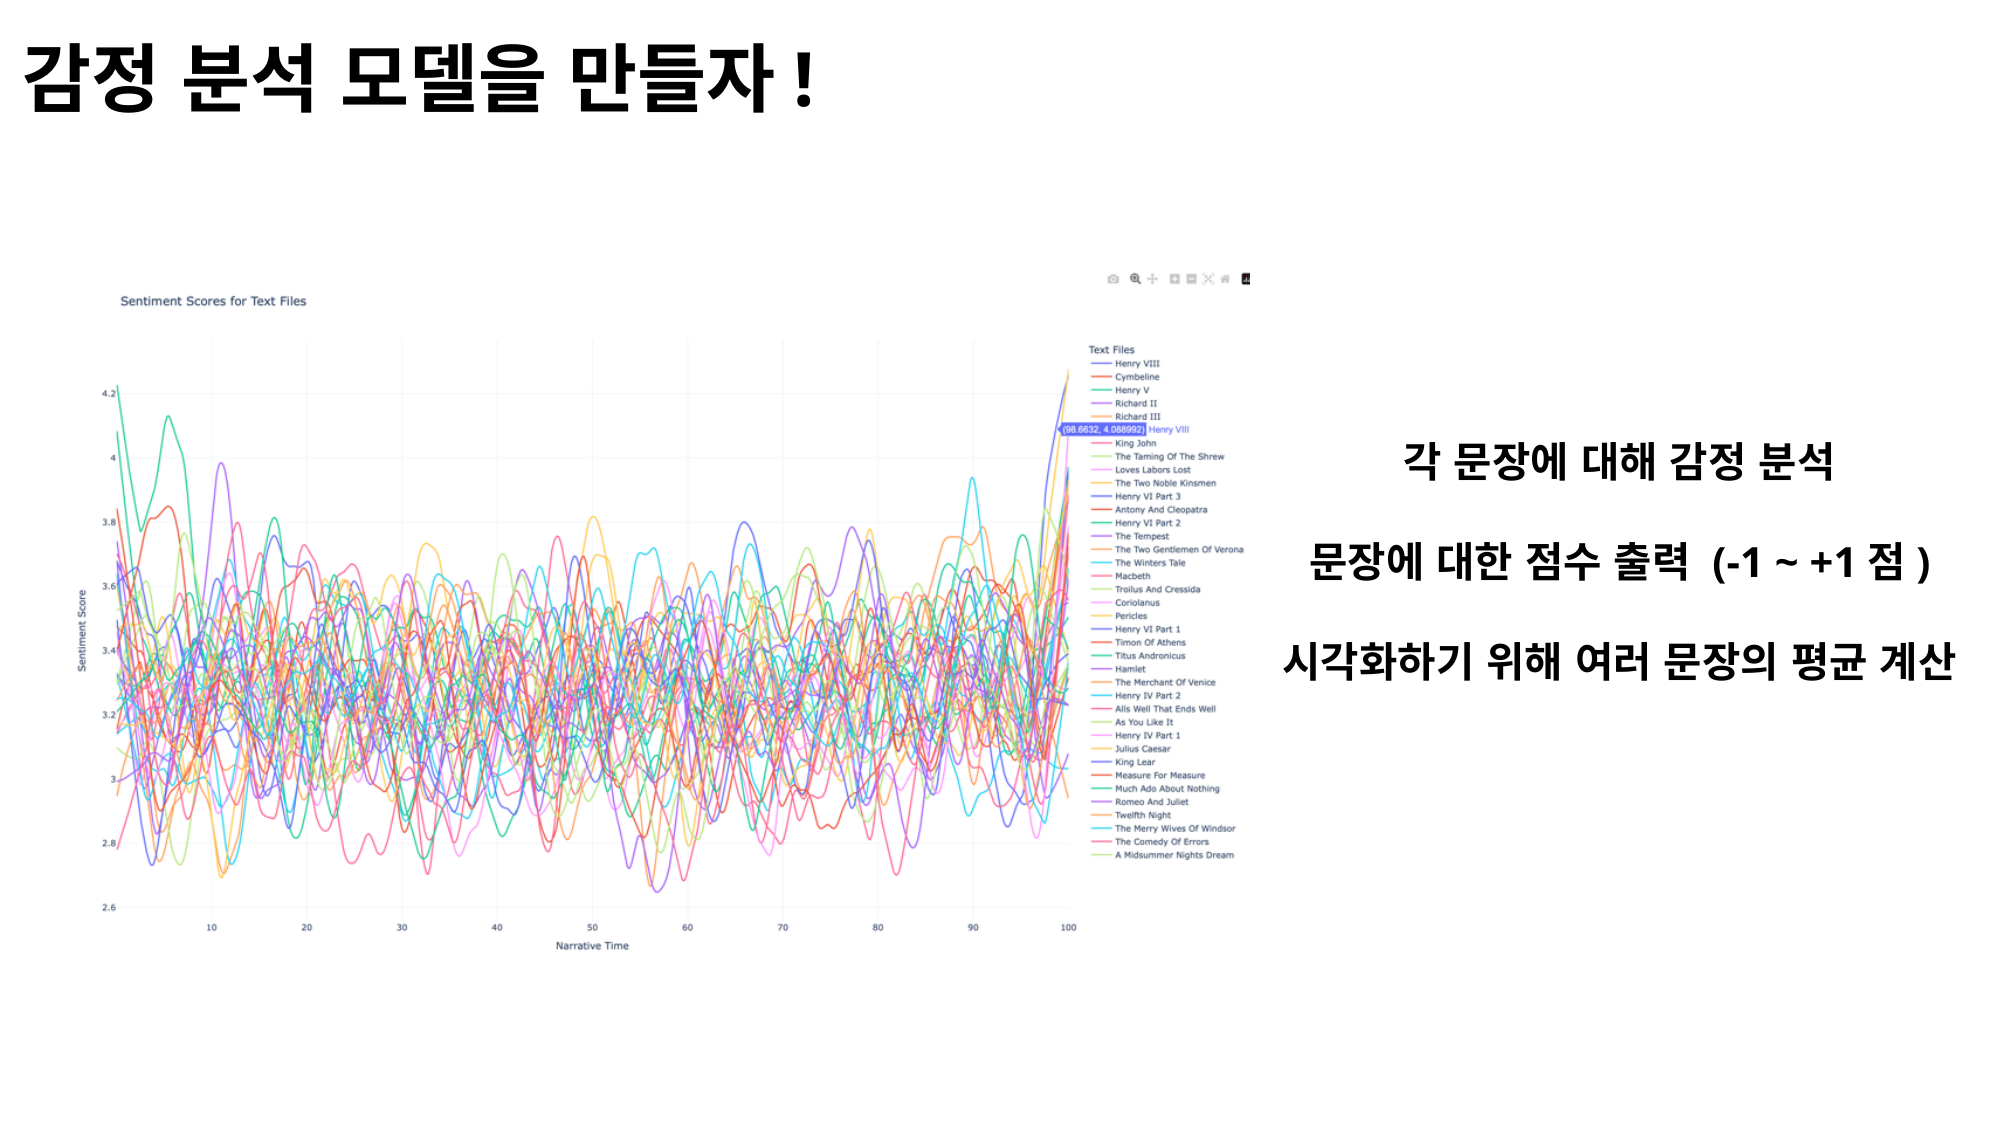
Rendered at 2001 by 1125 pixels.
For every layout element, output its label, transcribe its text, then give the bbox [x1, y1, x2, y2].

picture [65, 271, 1251, 969]
text_box 감정 분석 모델을 만들자! [8, 24, 830, 130]
text_box 각 문장에 대해 감정 분석 문장에 대한 점수 출력 (-1 ~ +1점) 시각화하기 위해 여러 문장의 평균 계산 [1267, 428, 1972, 694]
